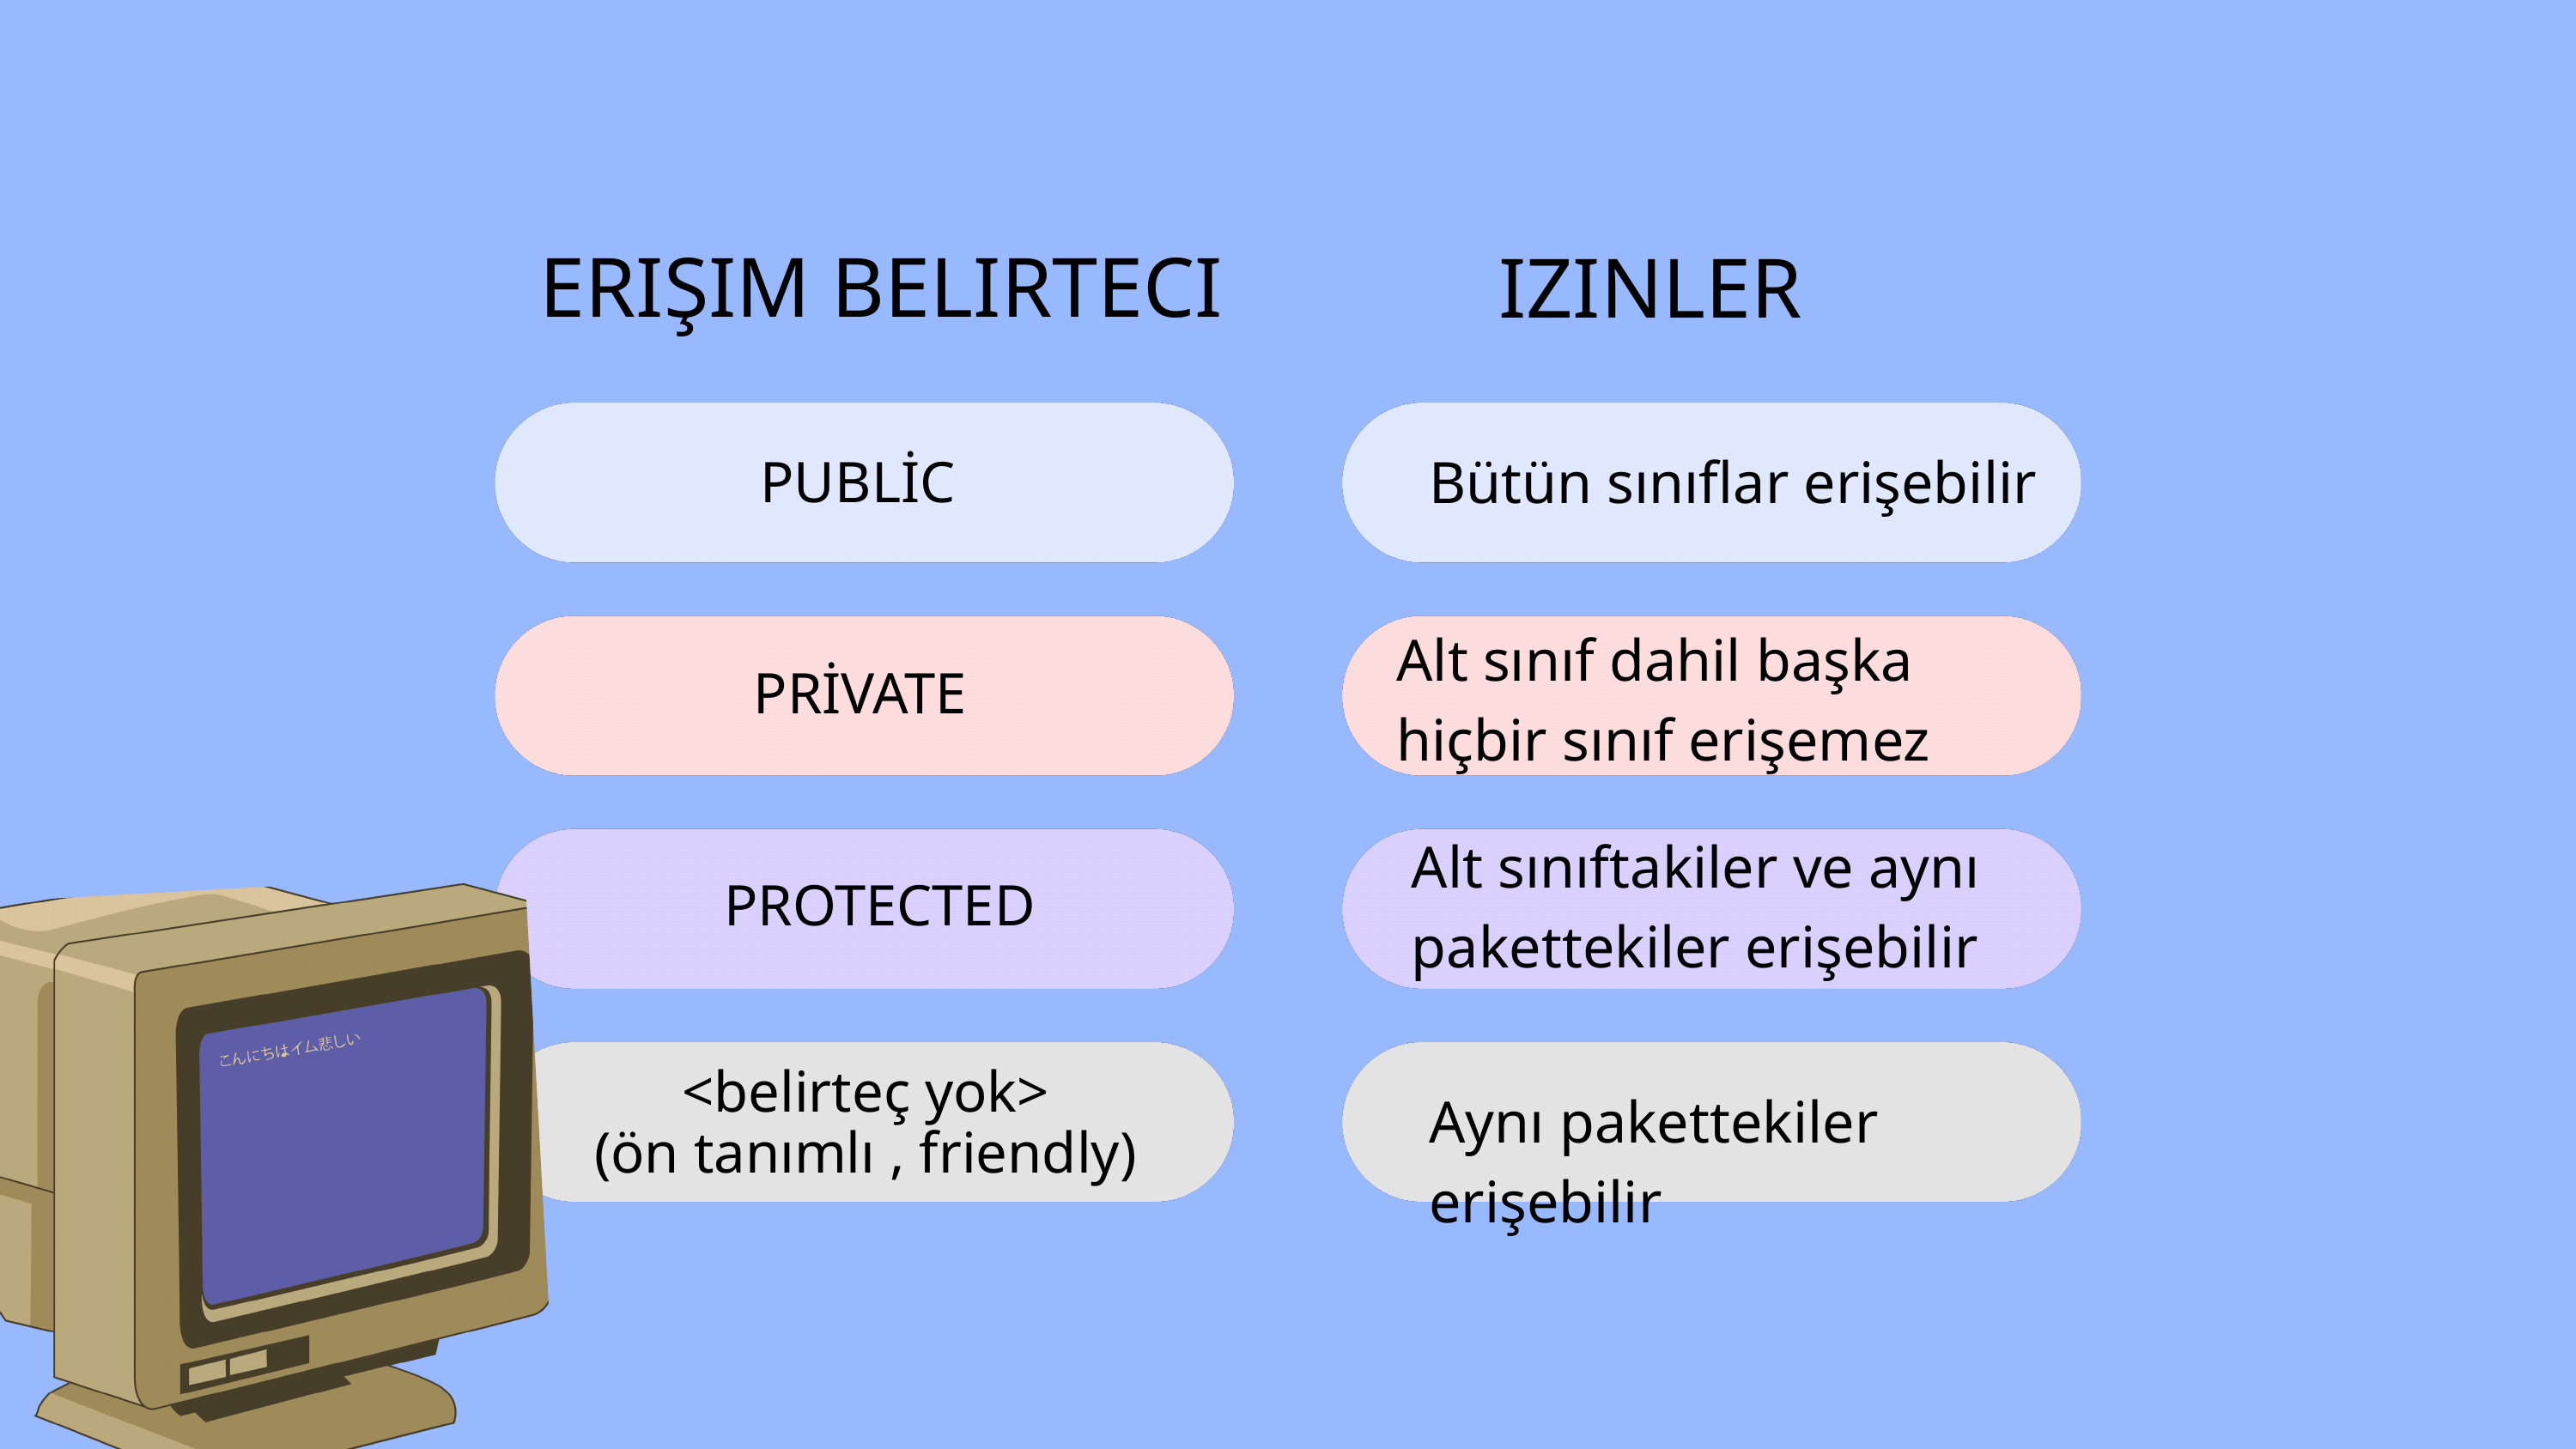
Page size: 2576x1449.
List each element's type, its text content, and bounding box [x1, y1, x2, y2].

text_box [0, 872, 557, 1449]
text_box Alt sınıf dahil başka hiçbir sınıf erişemez [1396, 613, 2026, 773]
text_box <belirteç yok> (ön tanımlı , friendly) [556, 1061, 1176, 1185]
text_box PUBLİC [760, 452, 969, 514]
text_box Alt sınıftakiler ve aynı pakettekiler erişebilir [1411, 819, 2042, 979]
text_box ERIŞIM BELIRTECI [529, 243, 1233, 334]
text_box IZINLER [1298, 245, 2002, 335]
text_box Aynı pakettekiler erişebilir [1429, 1074, 2059, 1234]
text_box PROTECTED [724, 875, 1073, 937]
text_box PRİVATE [753, 664, 1036, 725]
text_box [1342, 403, 2081, 1202]
text_box [495, 403, 1234, 1202]
text_box Bütün sınıflar erişebilir [1429, 434, 2059, 515]
